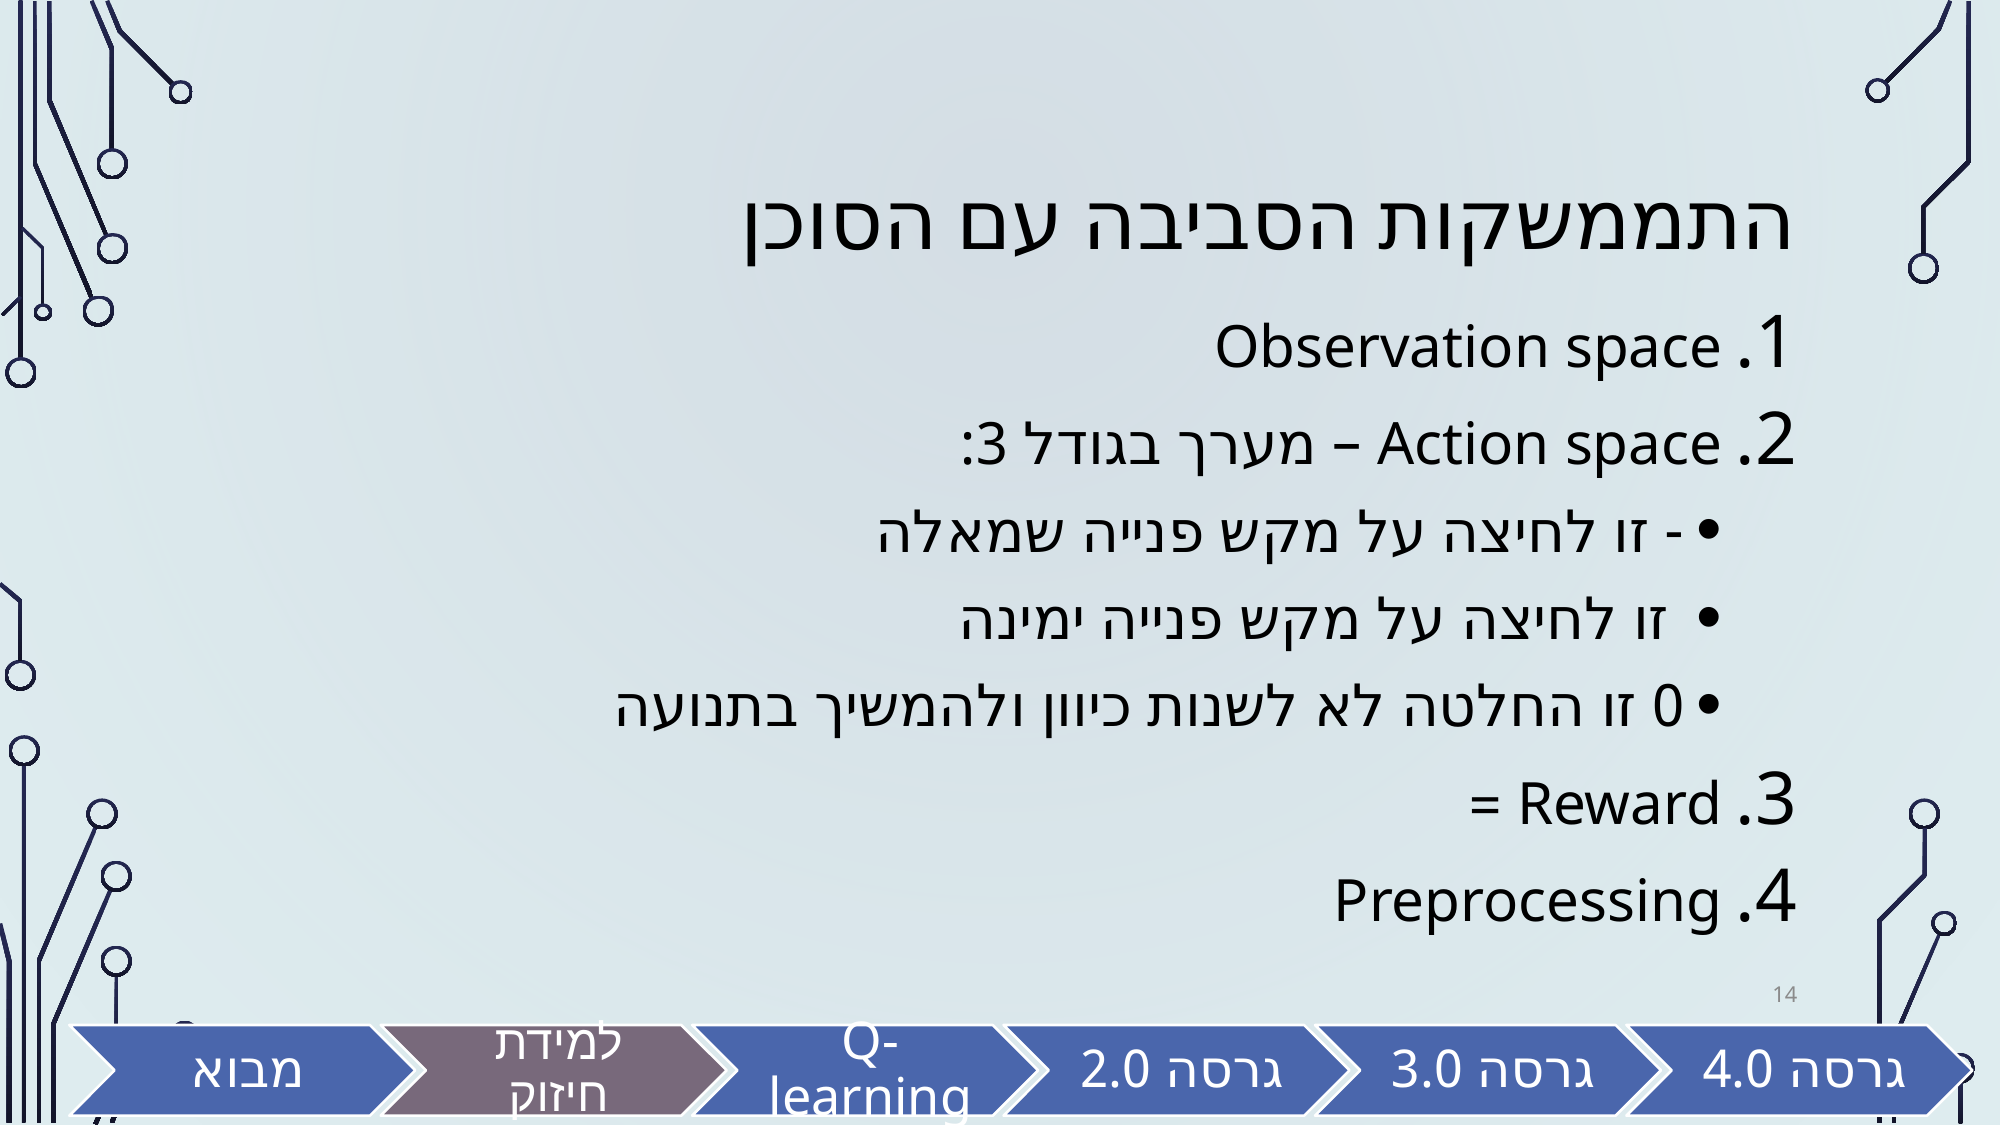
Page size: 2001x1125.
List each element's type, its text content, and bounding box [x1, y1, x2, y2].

title התממשקות הסביבה עם הסוכן [187, 101, 1813, 344]
slide_number 14 [1685, 965, 1813, 1023]
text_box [68, 1024, 1974, 1116]
